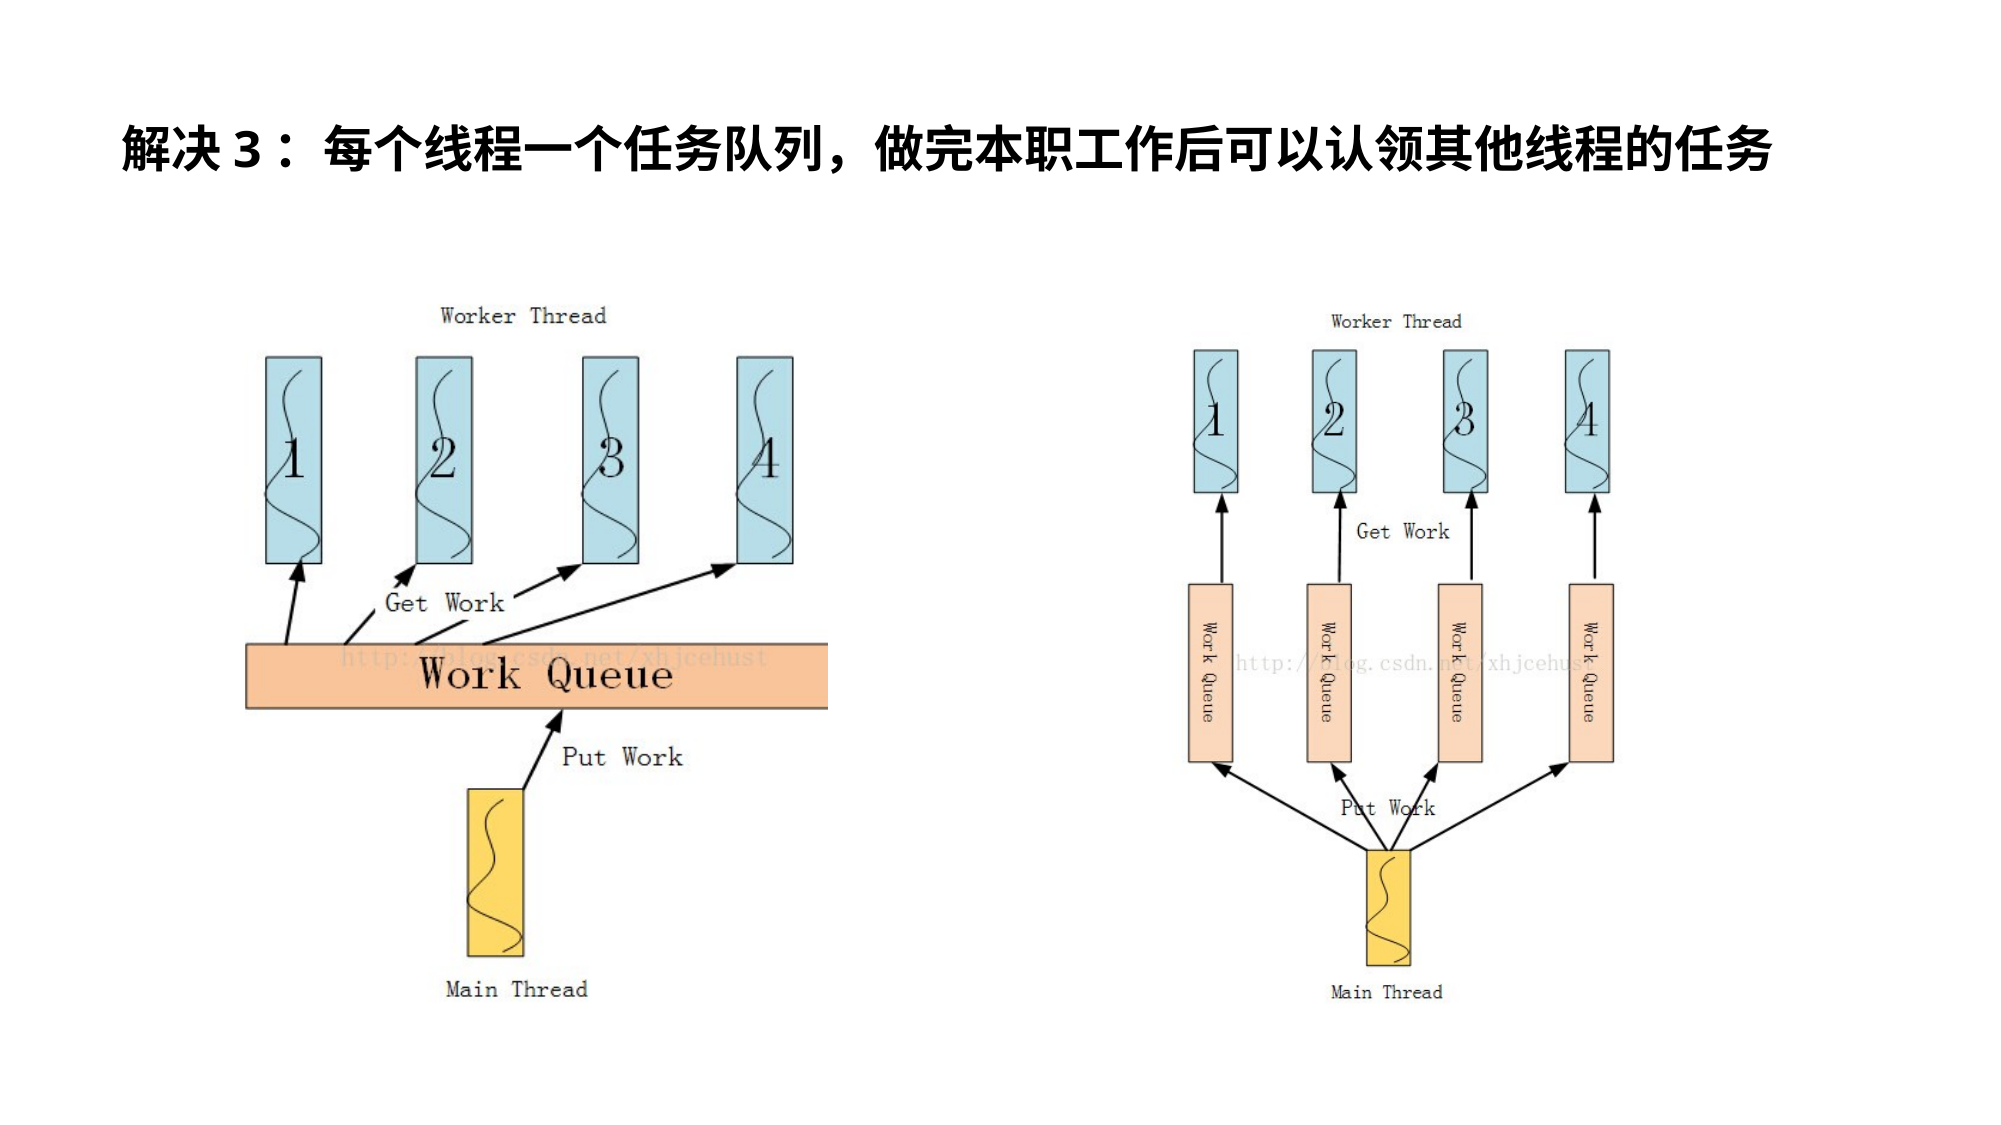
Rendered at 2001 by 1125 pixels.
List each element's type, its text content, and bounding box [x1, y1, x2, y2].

title 解决3：每个线程一个任务队列，做完本职工作后可以认领其他线程的任务 [106, 42, 1832, 260]
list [234, 299, 828, 1014]
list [1169, 299, 1643, 1014]
